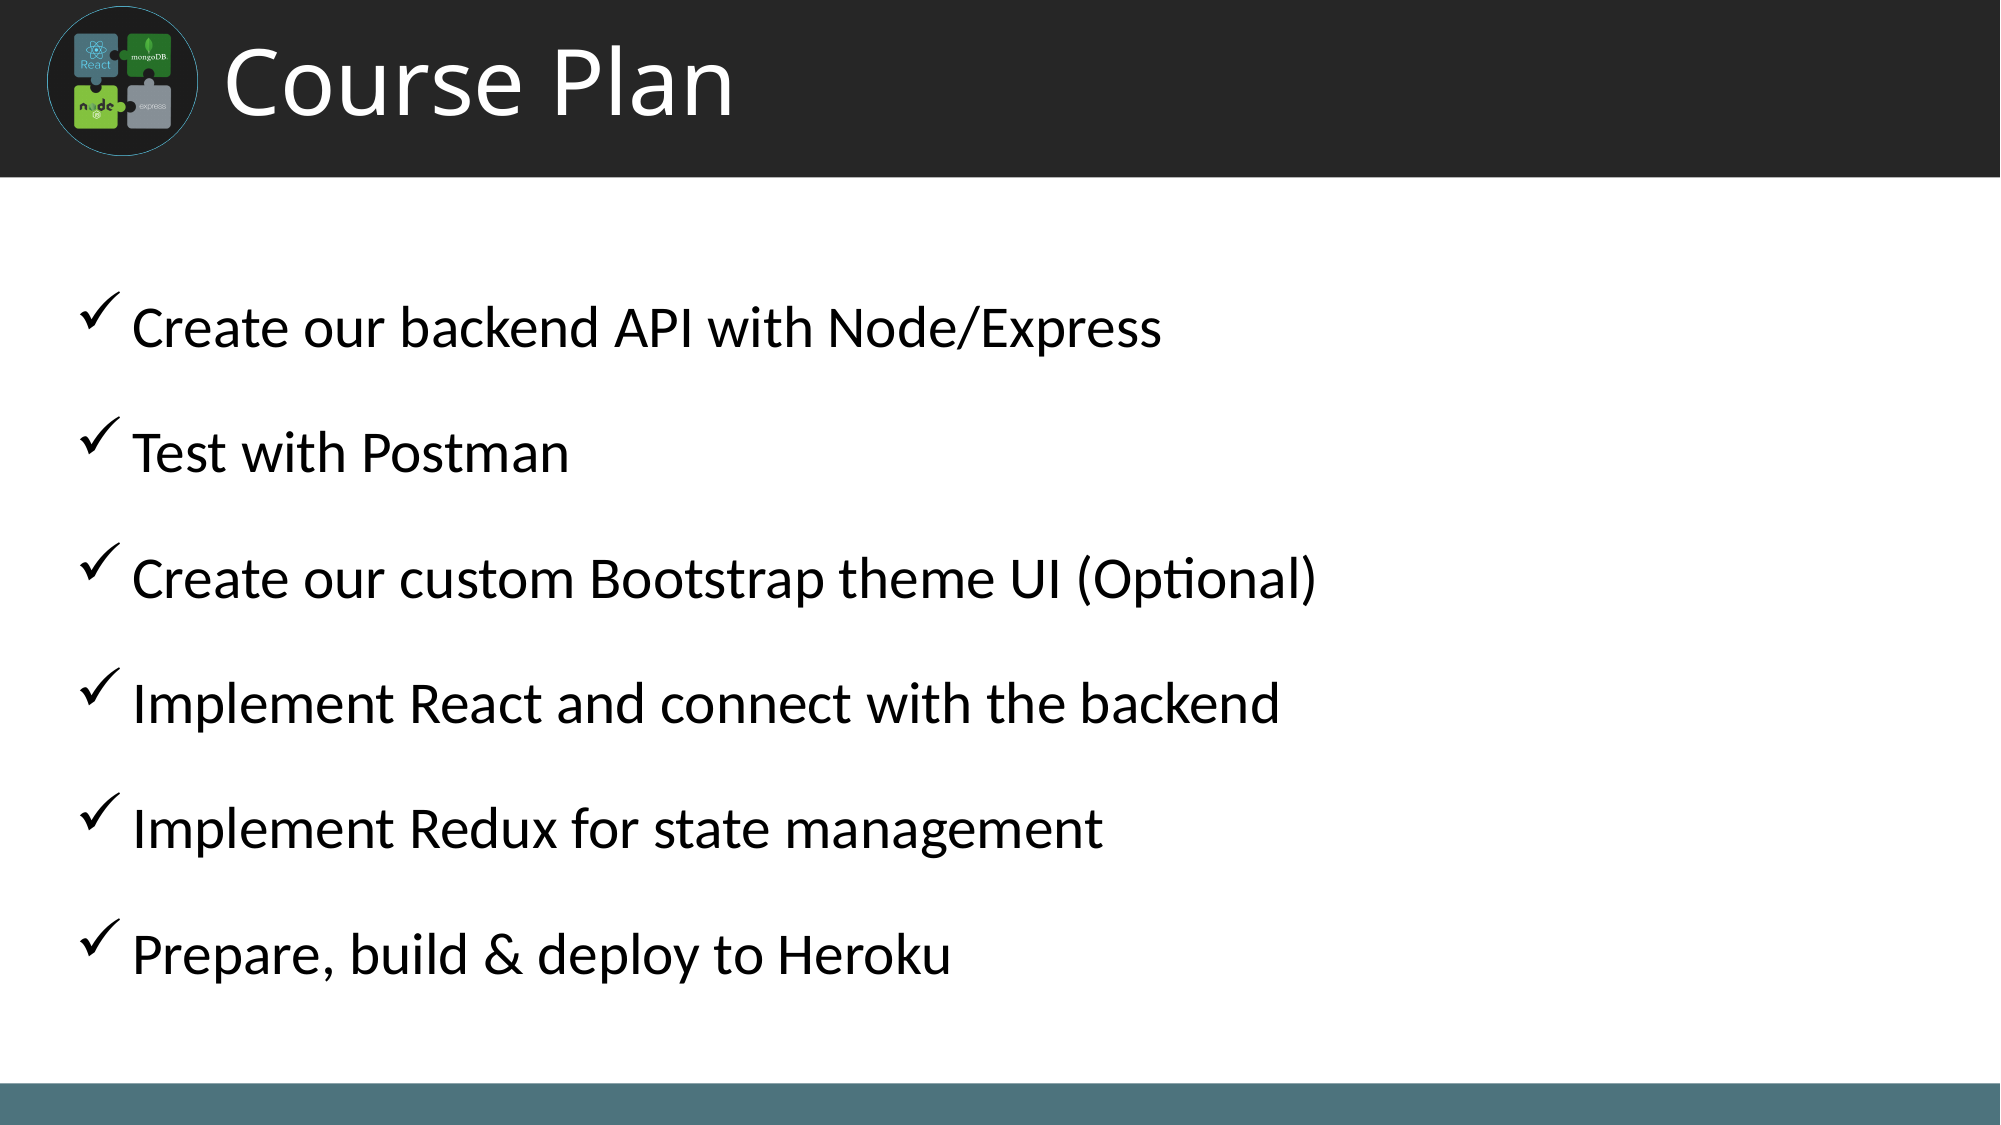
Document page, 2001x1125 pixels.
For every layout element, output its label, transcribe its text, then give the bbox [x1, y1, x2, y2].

title Course Plan [206, 16, 1253, 150]
text_box [0, 0, 2000, 178]
picture [47, 6, 198, 156]
text_box Create our backend API with Node/Express Test with Postman Create our custom Bootstrap theme UI (Optional) Implement React and connect with the backend Implement Redux for state management Prepare, build & deploy to Heroku [60, 244, 1975, 995]
text_box [0, 1082, 2000, 1125]
